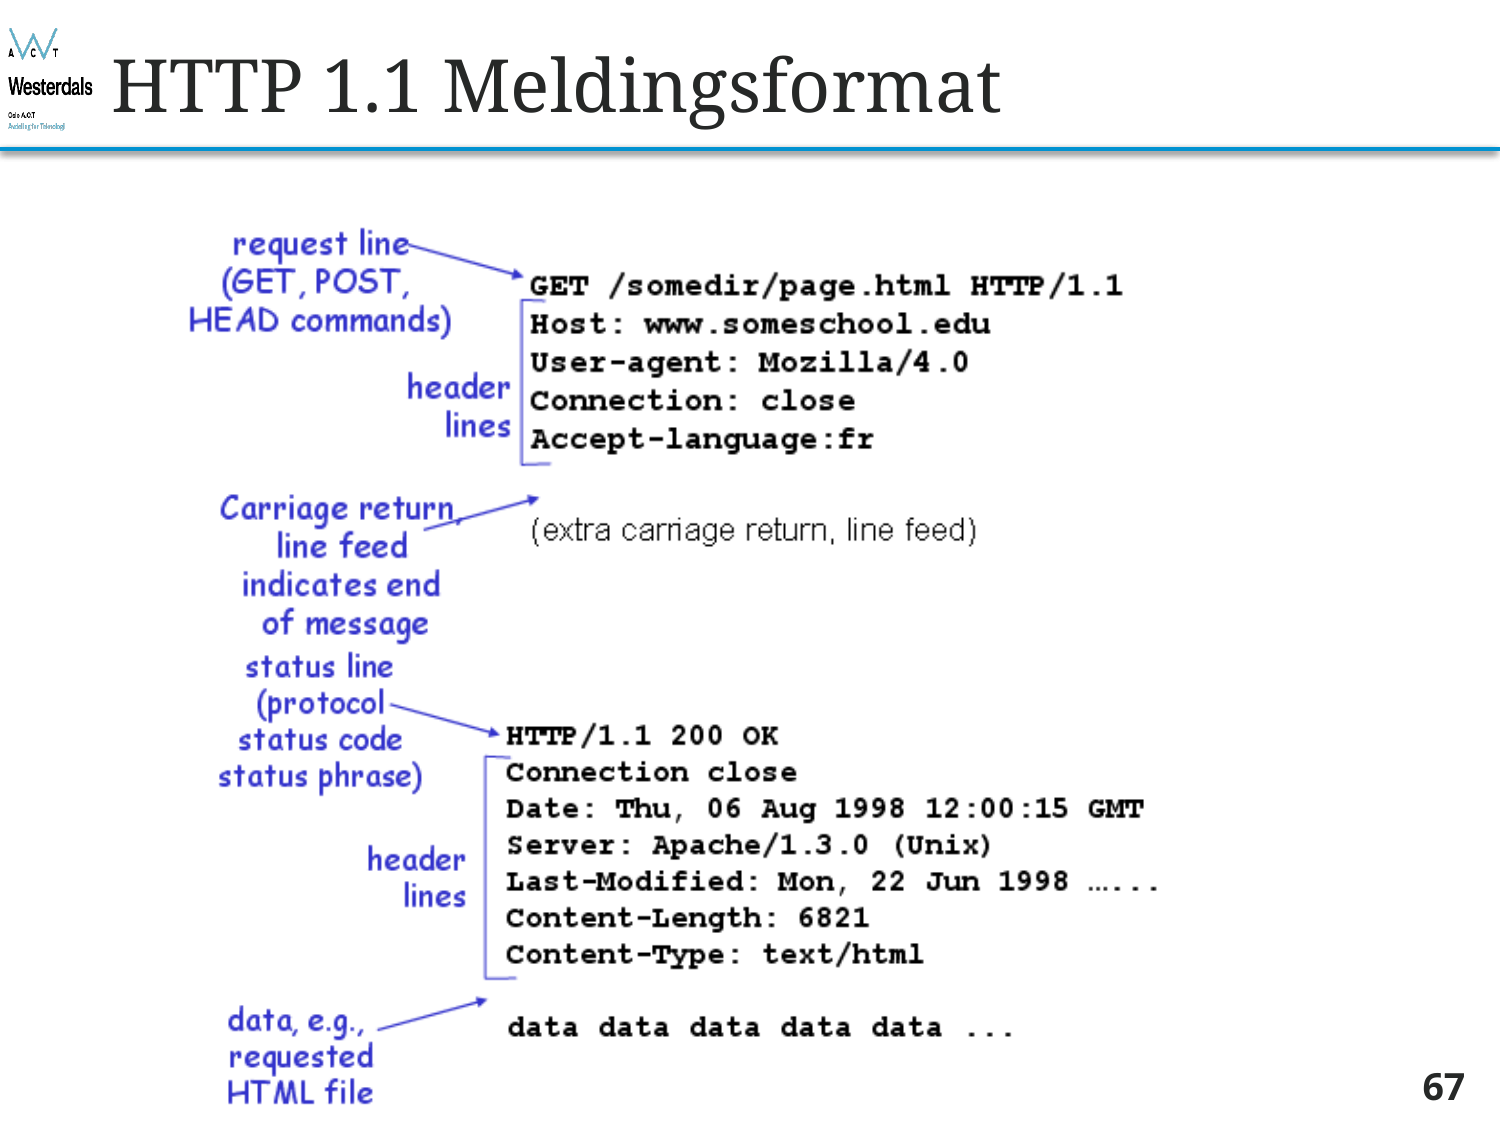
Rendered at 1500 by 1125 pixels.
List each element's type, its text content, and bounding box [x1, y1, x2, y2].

picture [0, 0, 102, 146]
picture [182, 196, 1164, 1117]
slide_number 67 [1168, 1058, 1481, 1119]
title HTTP 1.1 Meldingsformat [95, 30, 1416, 136]
